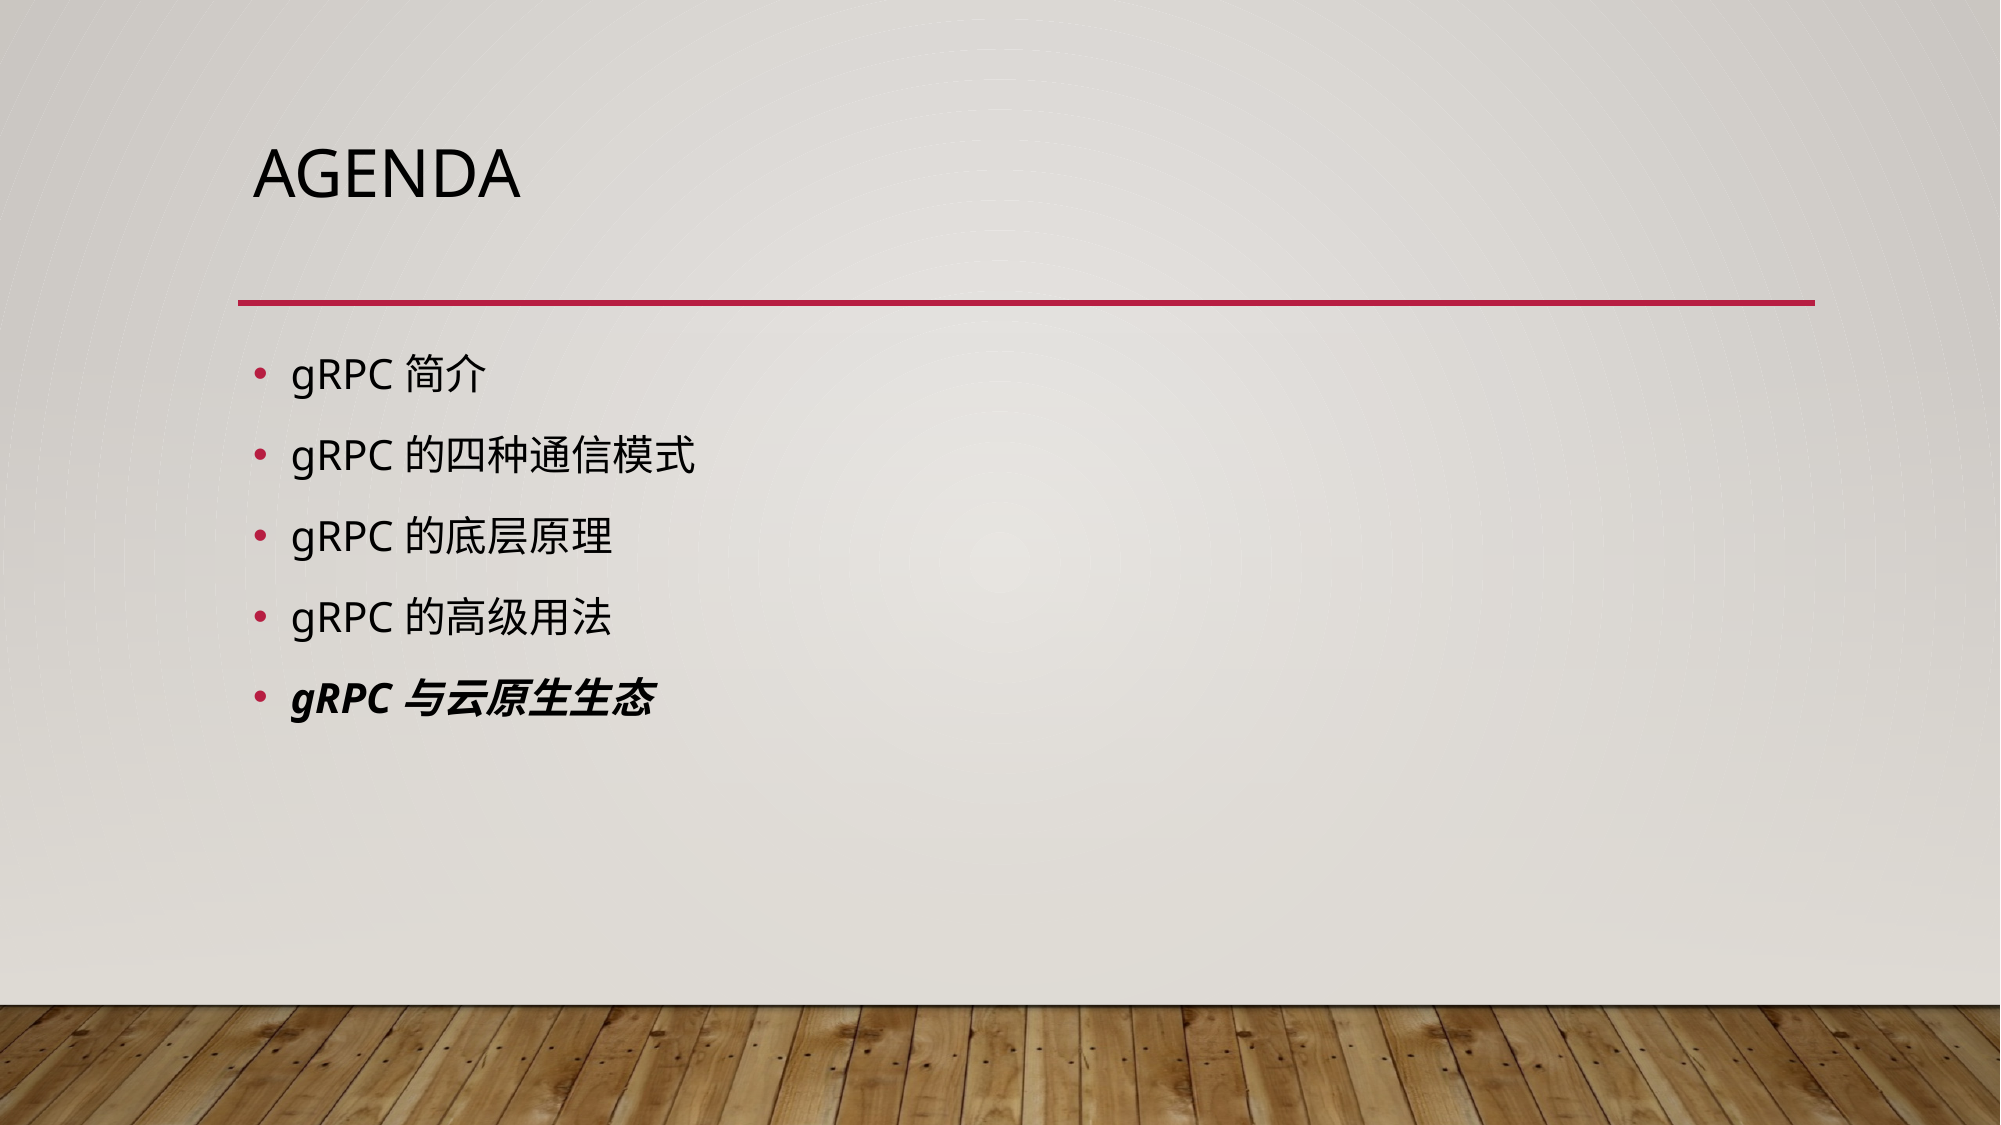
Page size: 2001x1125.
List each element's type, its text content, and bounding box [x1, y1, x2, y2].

picture [0, 1005, 2000, 1125]
title Agenda [238, 131, 1814, 305]
list gRPC简介 gRPC的四种通信模式 gRPC的底层原理 gRPC的高级用法 gRPC与云原生生态 [238, 330, 1814, 783]
